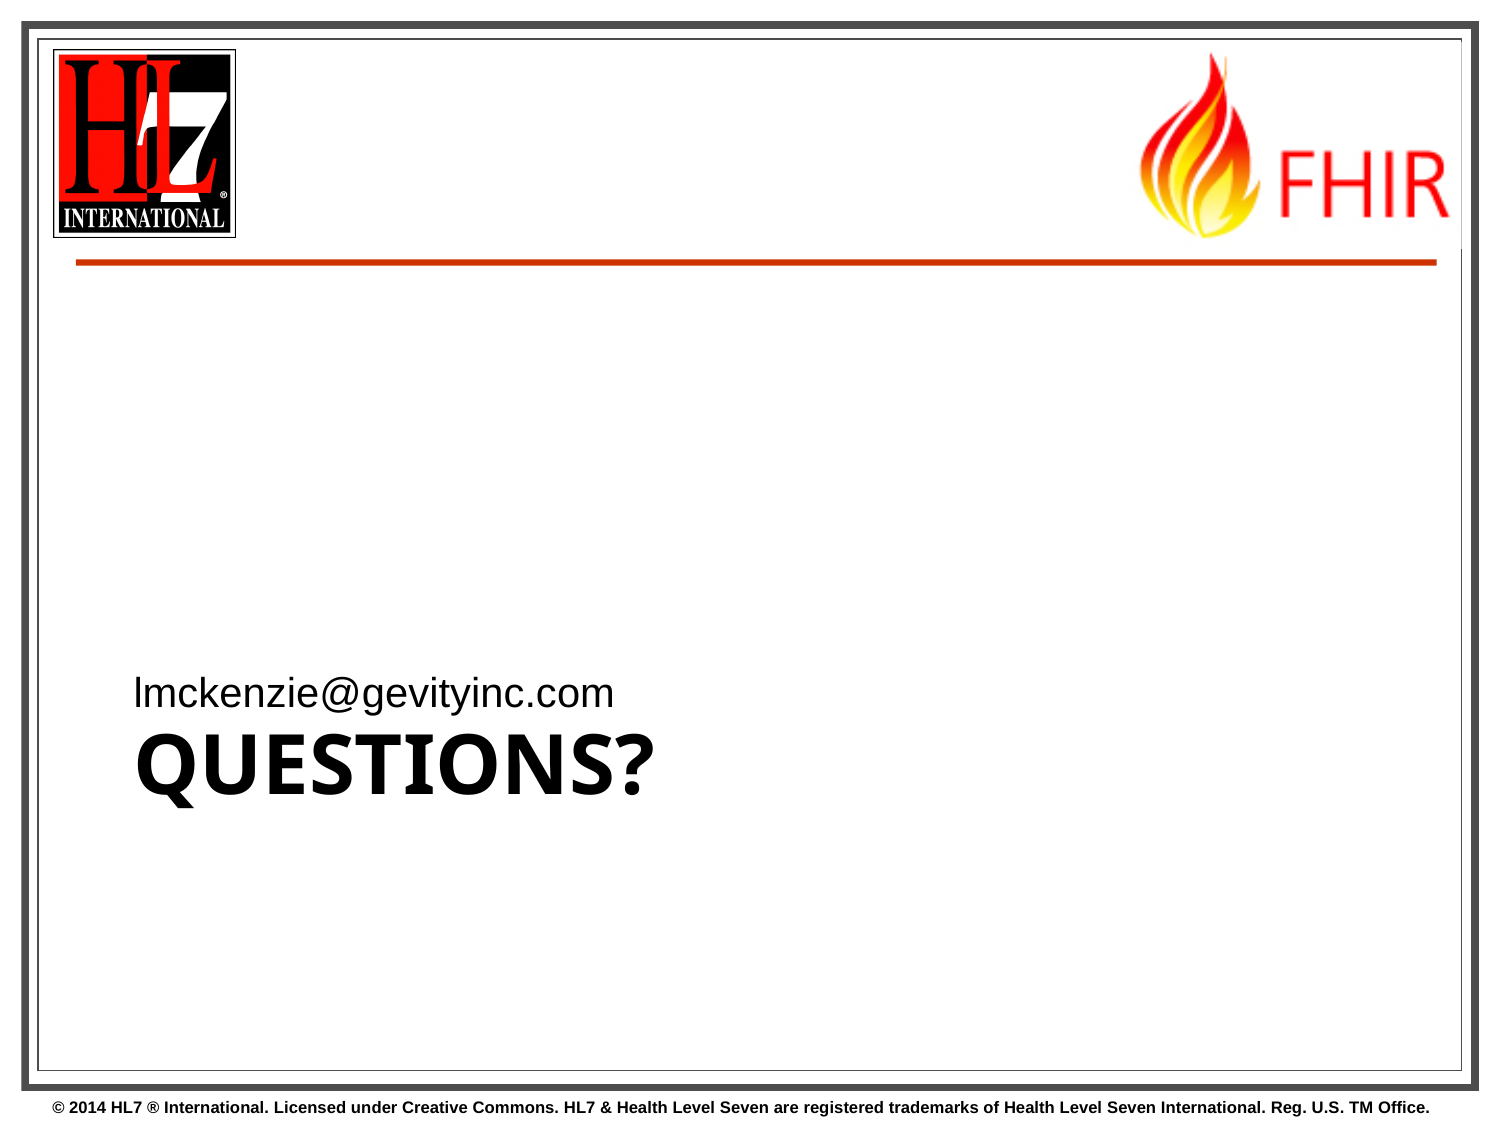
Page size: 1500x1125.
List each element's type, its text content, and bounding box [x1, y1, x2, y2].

picture [53, 49, 236, 238]
list lmckenzie@gevityinc.com [118, 476, 1394, 723]
title QUESTIONS? [118, 723, 1394, 947]
picture [1128, 42, 1462, 249]
